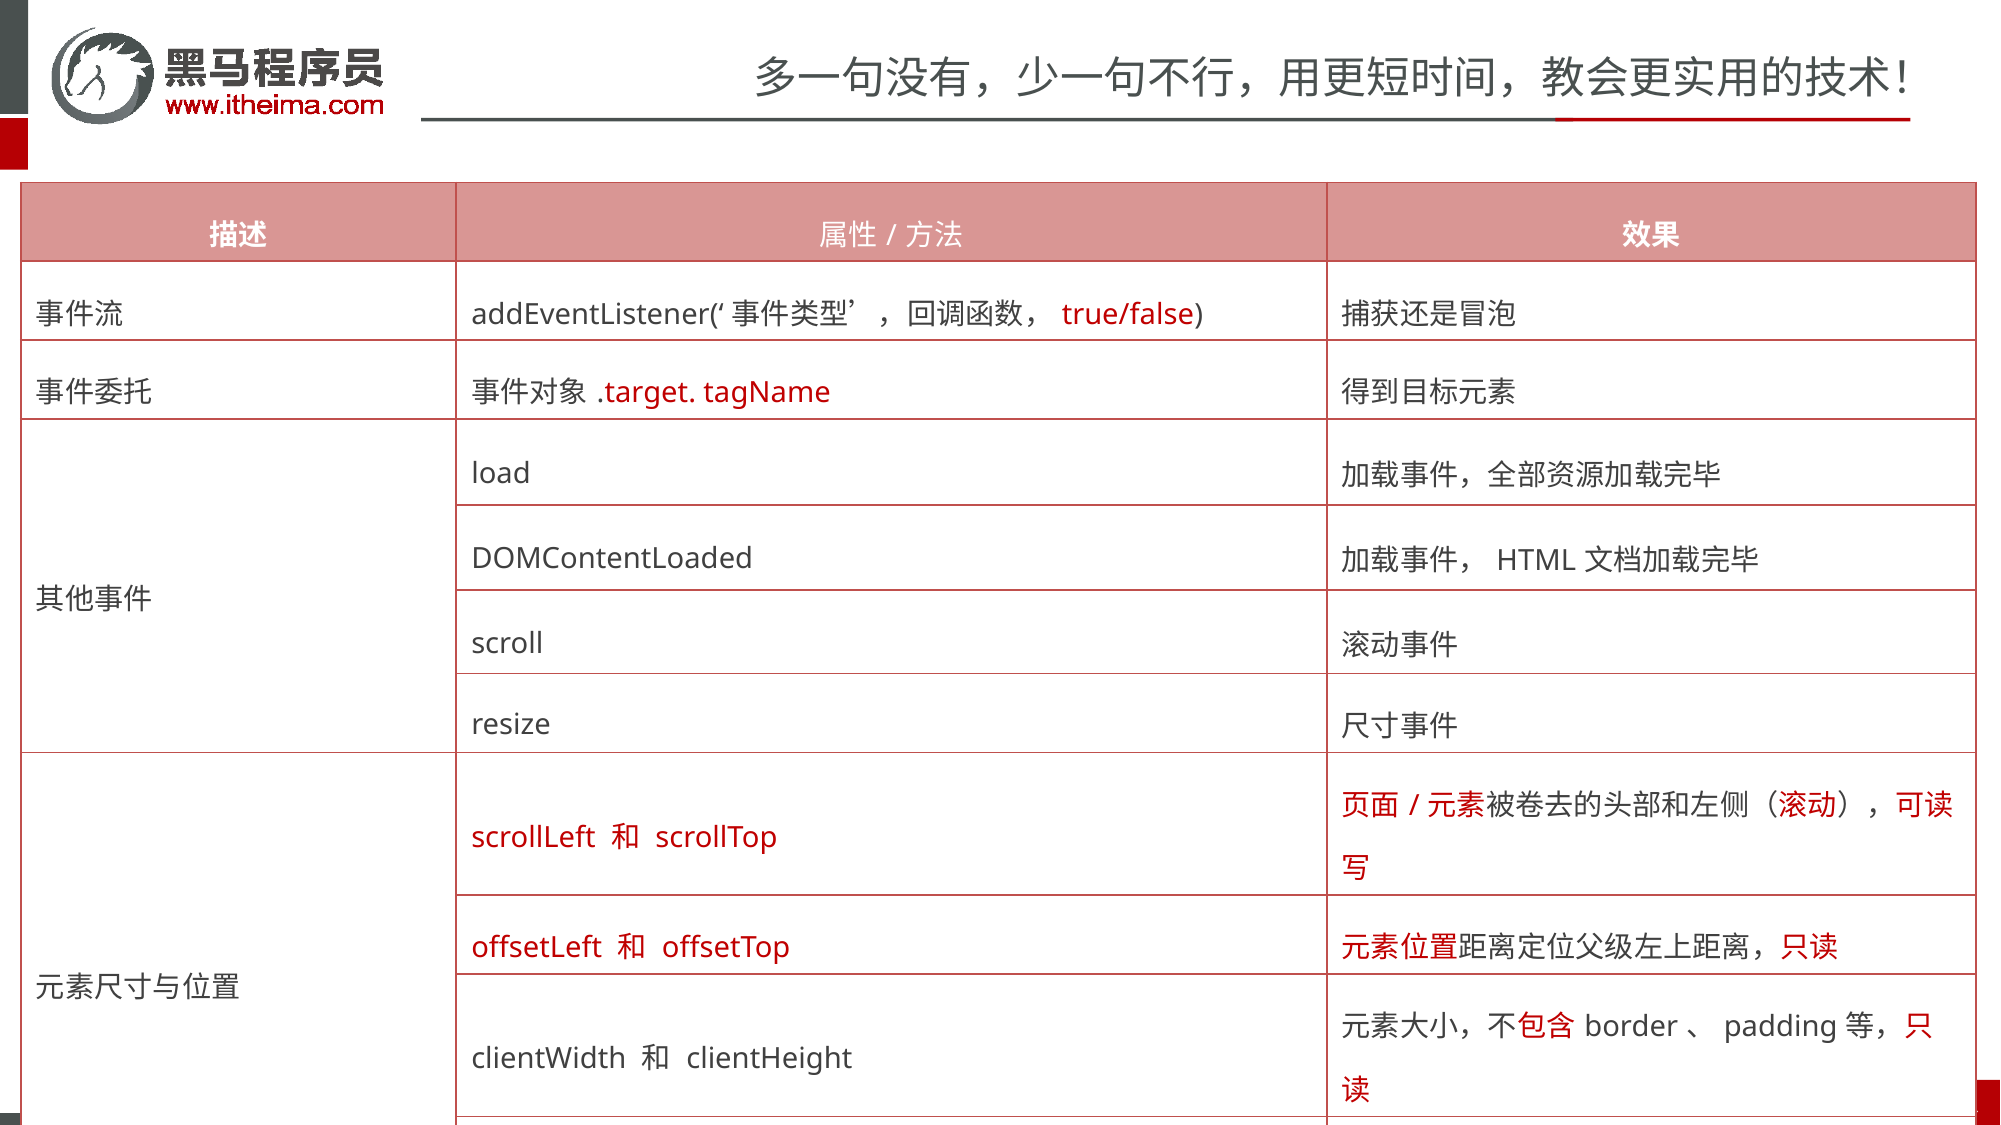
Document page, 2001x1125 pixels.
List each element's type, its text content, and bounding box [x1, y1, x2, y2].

table_cell 尺寸事件 [1328, 674, 1975, 752]
table_cell 加载事件，全部资源加载完毕 [1328, 420, 1975, 504]
table_cell resize [457, 674, 1326, 752]
table_cell clientWidth 和 clientHeight [457, 975, 1326, 1116]
table_cell 页面/元素被卷去的头部和左侧（滚动），可读写 [1328, 753, 1975, 894]
picture [50, 26, 384, 125]
table_cell 捕获还是冒泡 [1328, 262, 1975, 339]
table_cell load [457, 420, 1326, 504]
table_cell scrollLeft 和 scrollTop [457, 753, 1326, 894]
table_cell 元素位置距离定位父级左上距离，只读 [1328, 896, 1975, 973]
table_cell 元素大小，包含border、padding等，只读 [1328, 1117, 1975, 1125]
table_cell 加载事件，HTML文档加载完毕 [1328, 506, 1975, 589]
table_cell DOMContentLoaded [457, 506, 1326, 589]
table_header 属性/方法 [457, 183, 1326, 260]
table_cell offsetLeft 和 offsetTop [457, 896, 1326, 973]
table_header 描述 [22, 183, 455, 260]
table_cell offsetWidth 和 offsetHeight [457, 1117, 1326, 1125]
table_cell 元素大小，不包含border、padding等，只读 [1328, 975, 1975, 1116]
table_cell 得到目标元素 [1328, 341, 1975, 418]
table_cell 元素尺寸与位置 [22, 753, 455, 1125]
table_cell scroll [457, 591, 1326, 673]
table_cell addEventListener(‘事件类型’，回调函数，true/false) [457, 262, 1326, 339]
table_header 效果 [1328, 183, 1975, 260]
table_cell 其他事件 [22, 420, 455, 752]
table_cell 事件对象.target. tagName [457, 341, 1326, 418]
table_cell 事件委托 [22, 341, 455, 418]
table_cell 滚动事件 [1328, 591, 1975, 673]
table_cell 事件流 [22, 262, 455, 339]
